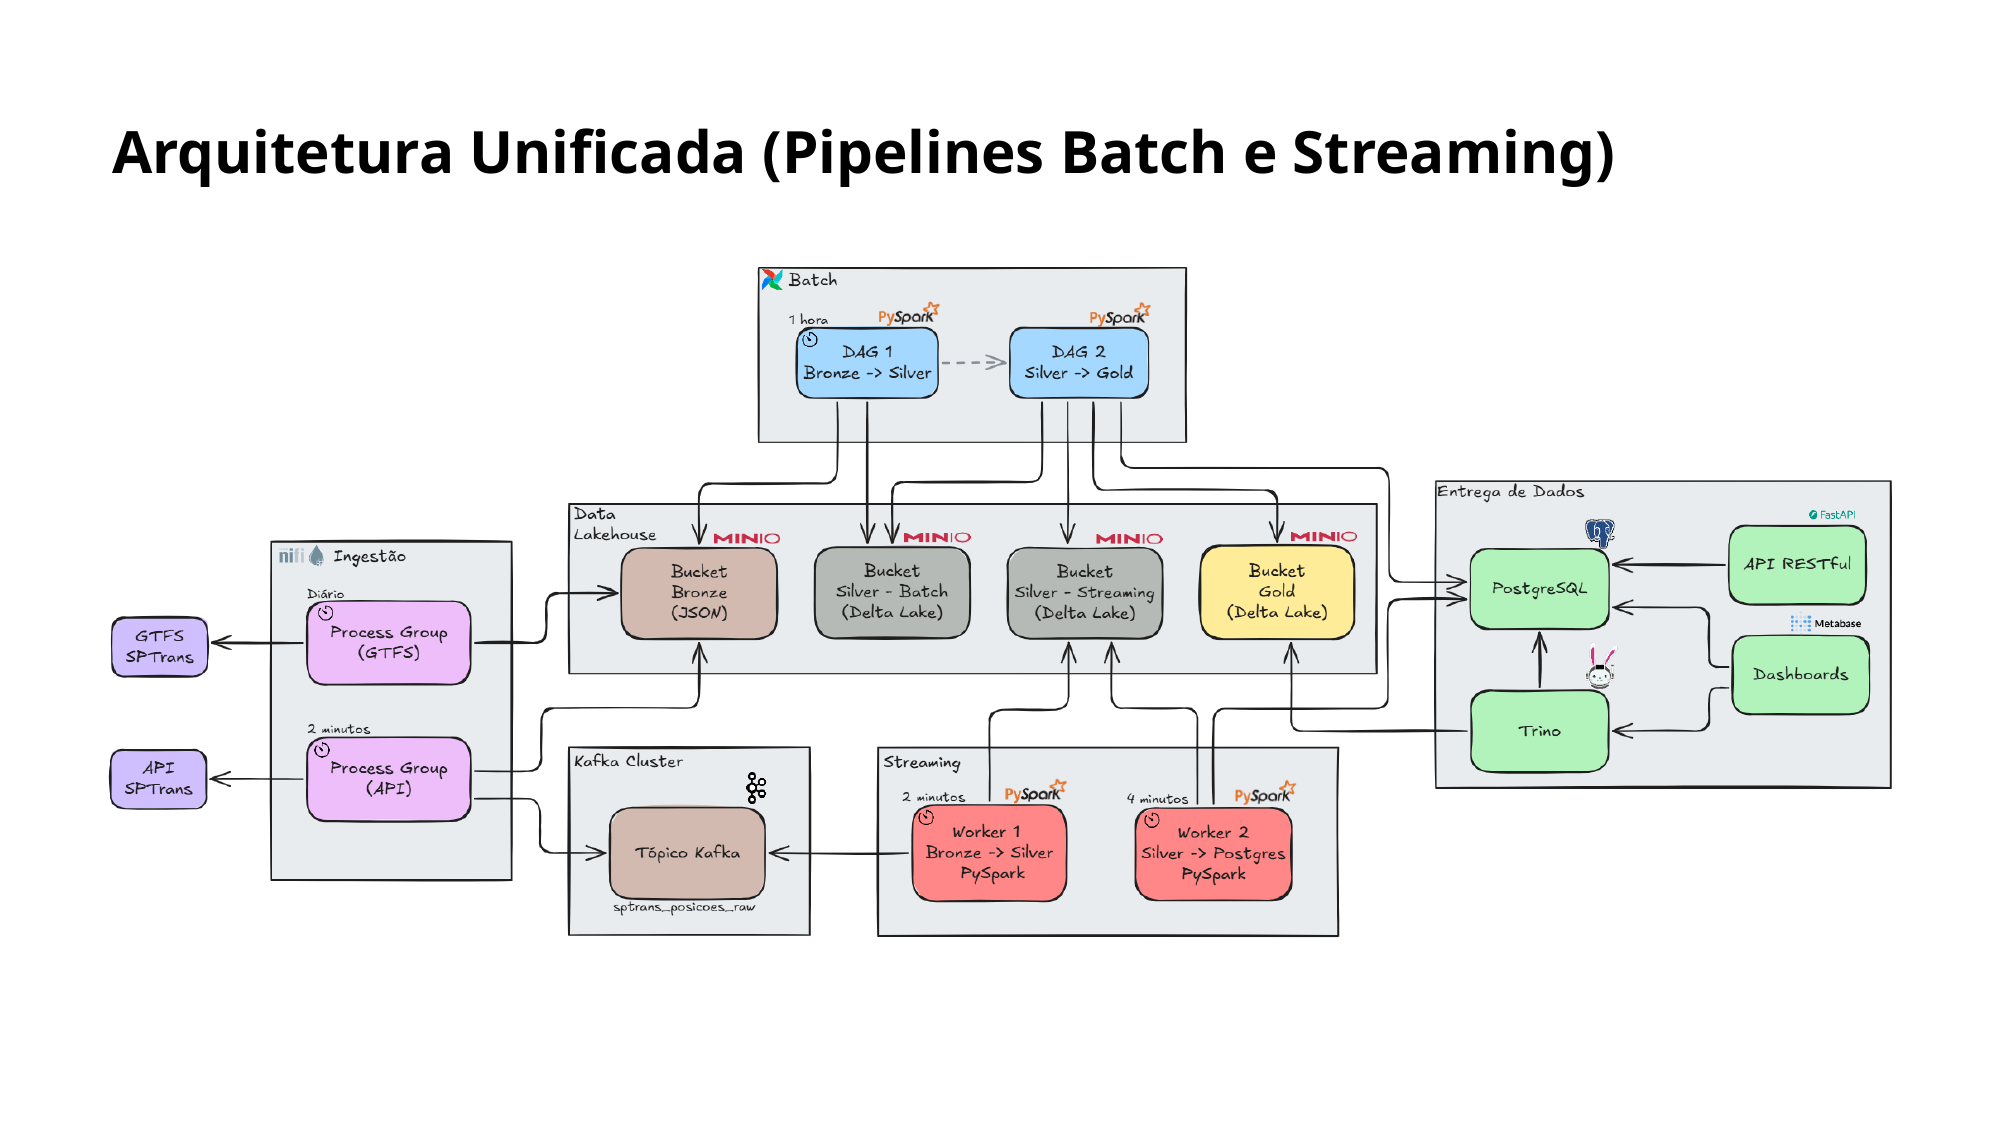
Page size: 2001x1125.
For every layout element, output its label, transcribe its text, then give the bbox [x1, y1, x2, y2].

picture [102, 259, 1898, 945]
title Arquitetura Unificada (Pipelines Batch e Streaming) [97, 107, 1894, 199]
